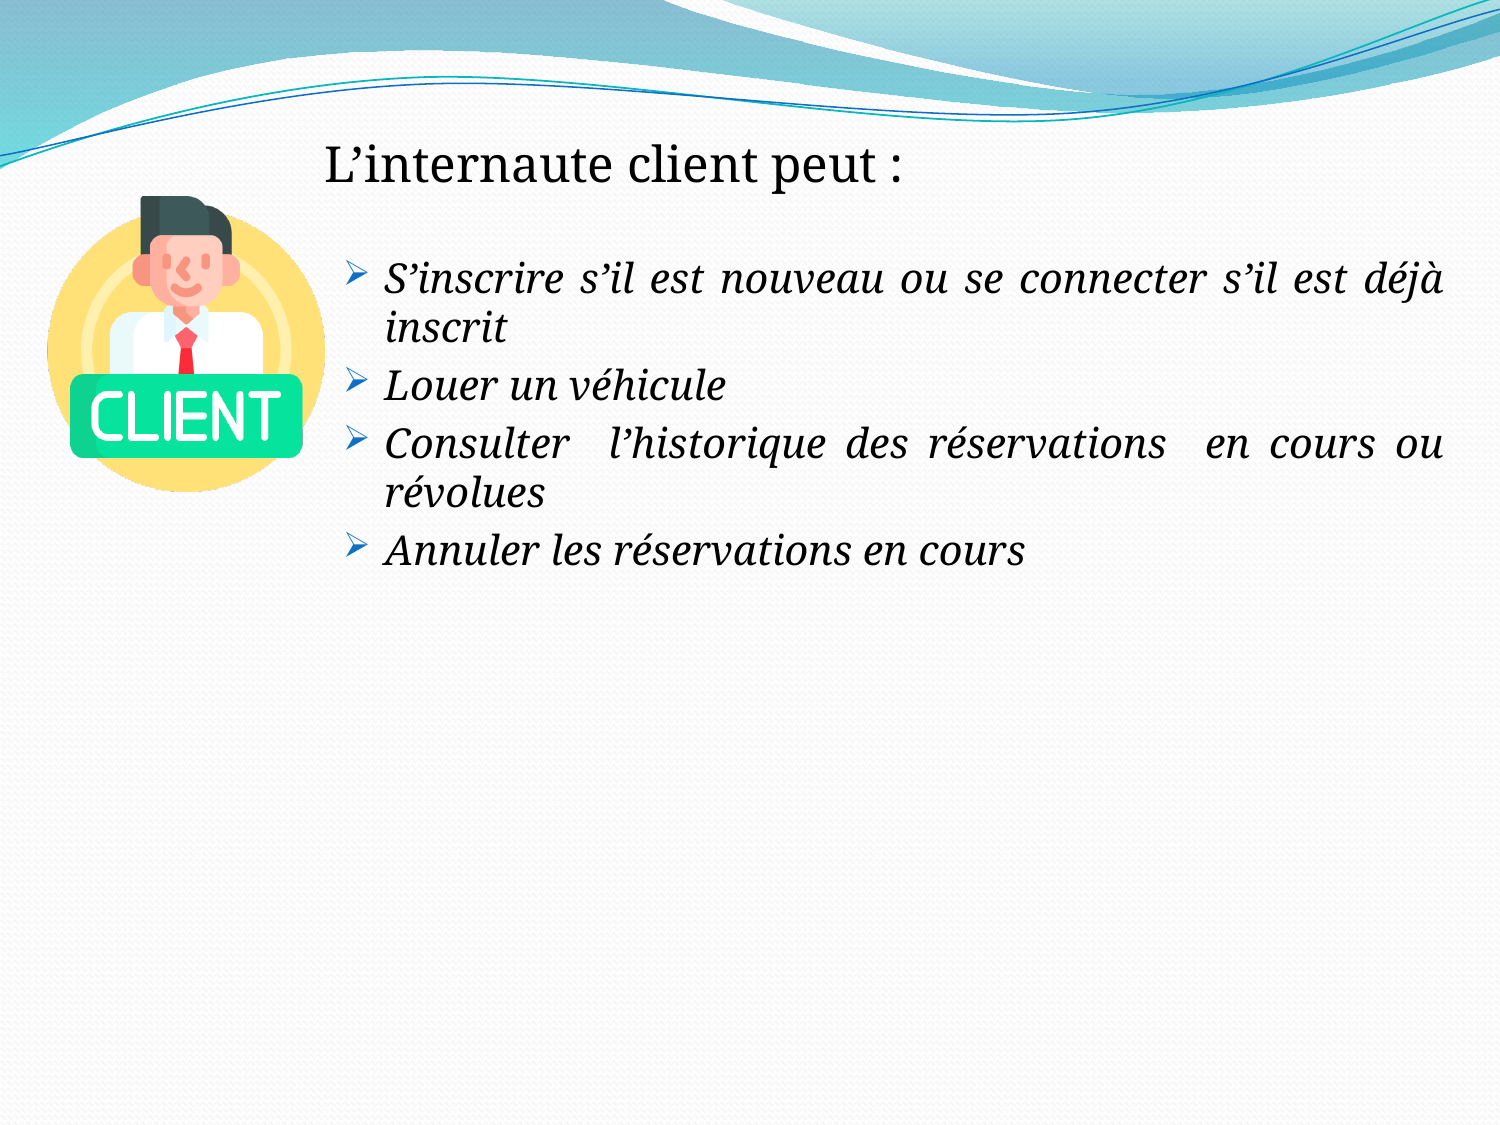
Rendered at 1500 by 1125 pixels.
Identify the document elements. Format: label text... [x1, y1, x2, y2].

picture [41, 196, 331, 492]
list L’internaute client peut : S’inscrire s’il est nouveau ou se connecter s’il est déjà inscrit Louer un véhicule Consulter l’historique des réservations en cours ou révolues Annuler les réservations en cours [265, 125, 1459, 634]
